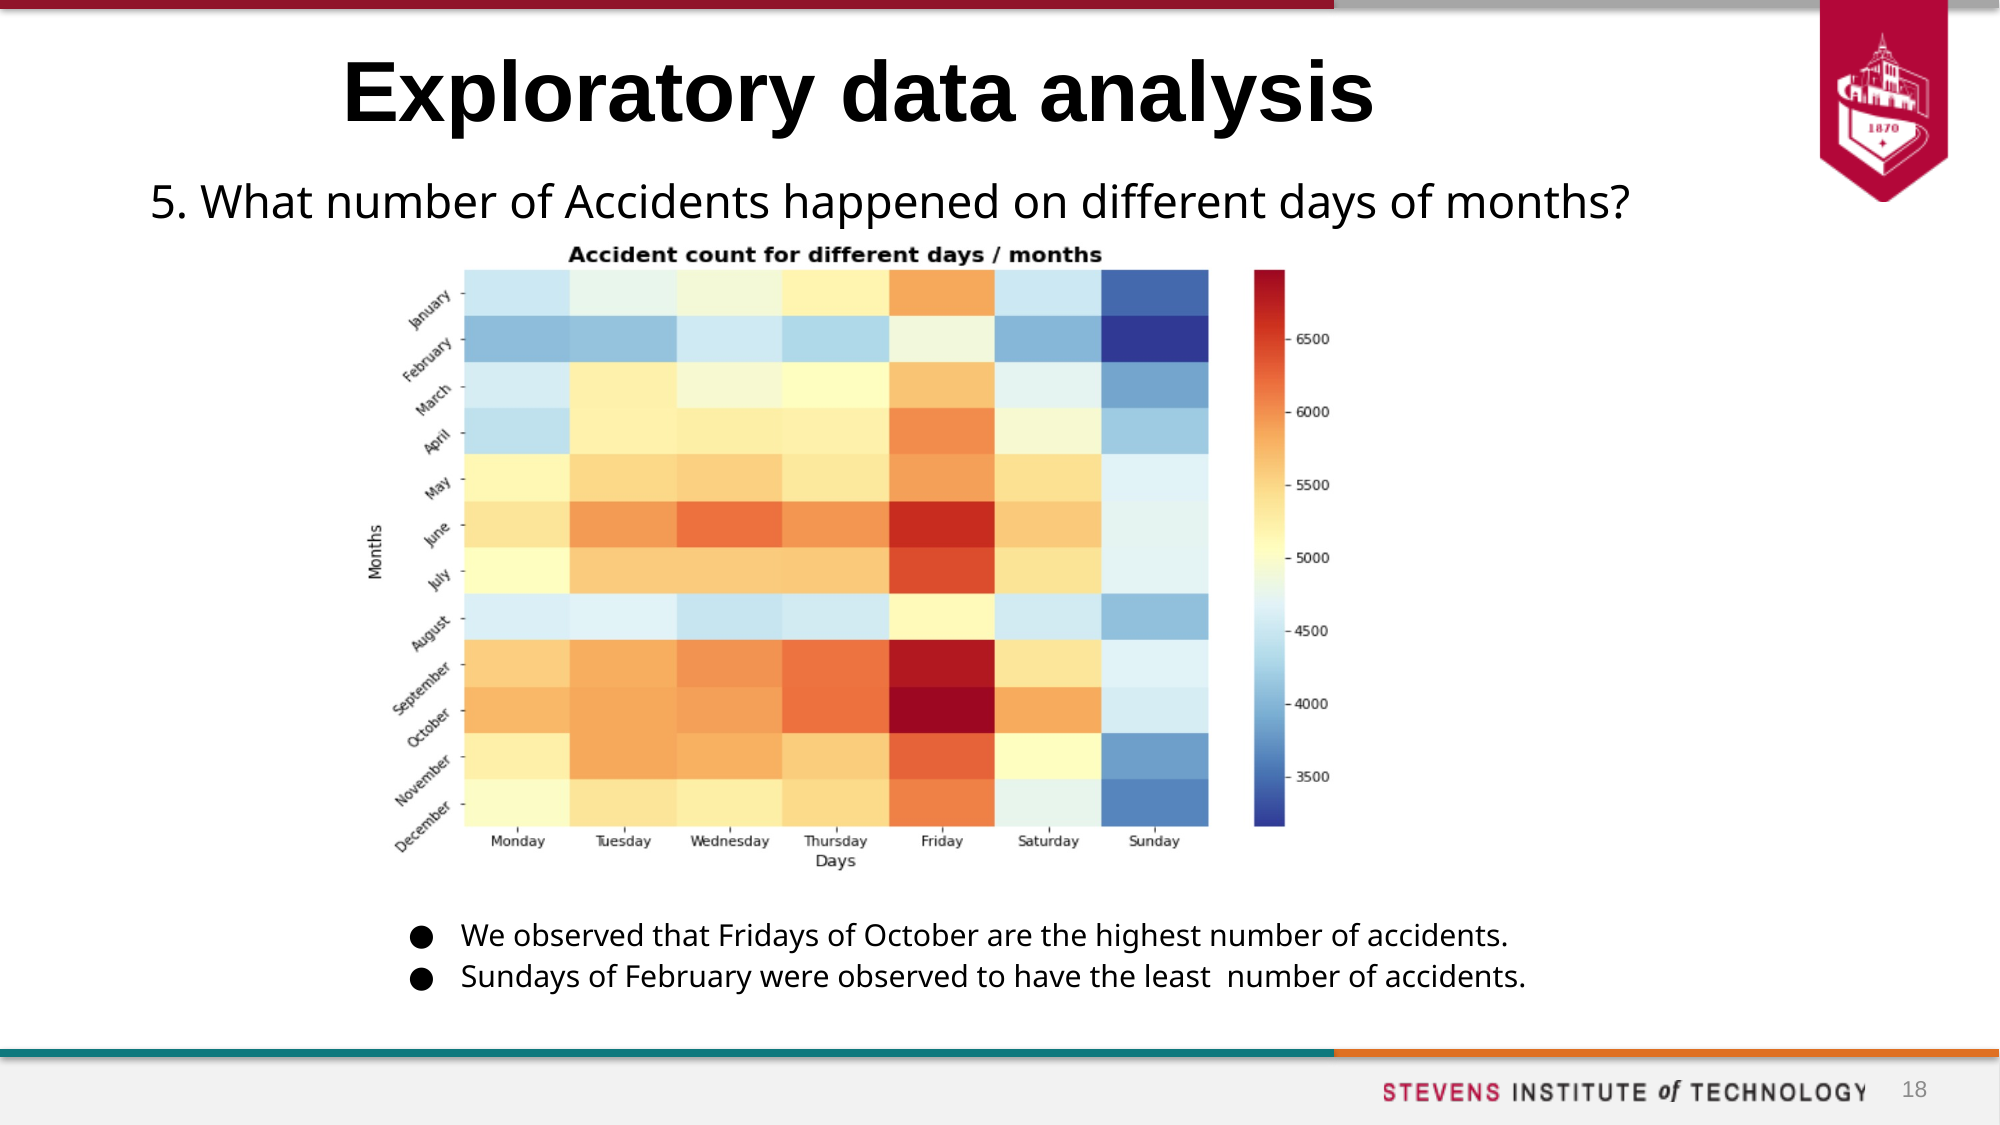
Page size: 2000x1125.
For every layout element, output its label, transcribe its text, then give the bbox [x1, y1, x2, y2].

list 5. What number of Accidents happened on different days of months? [134, 143, 1954, 211]
text_box We observed that Fridays of October are the highest number of accidents. Sundays of February were observed to have the least number of accidents. [325, 895, 2000, 963]
title Exploratory data analysis [61, 28, 1659, 117]
picture [346, 237, 1414, 908]
slide_number 18 [1862, 1057, 1967, 1118]
